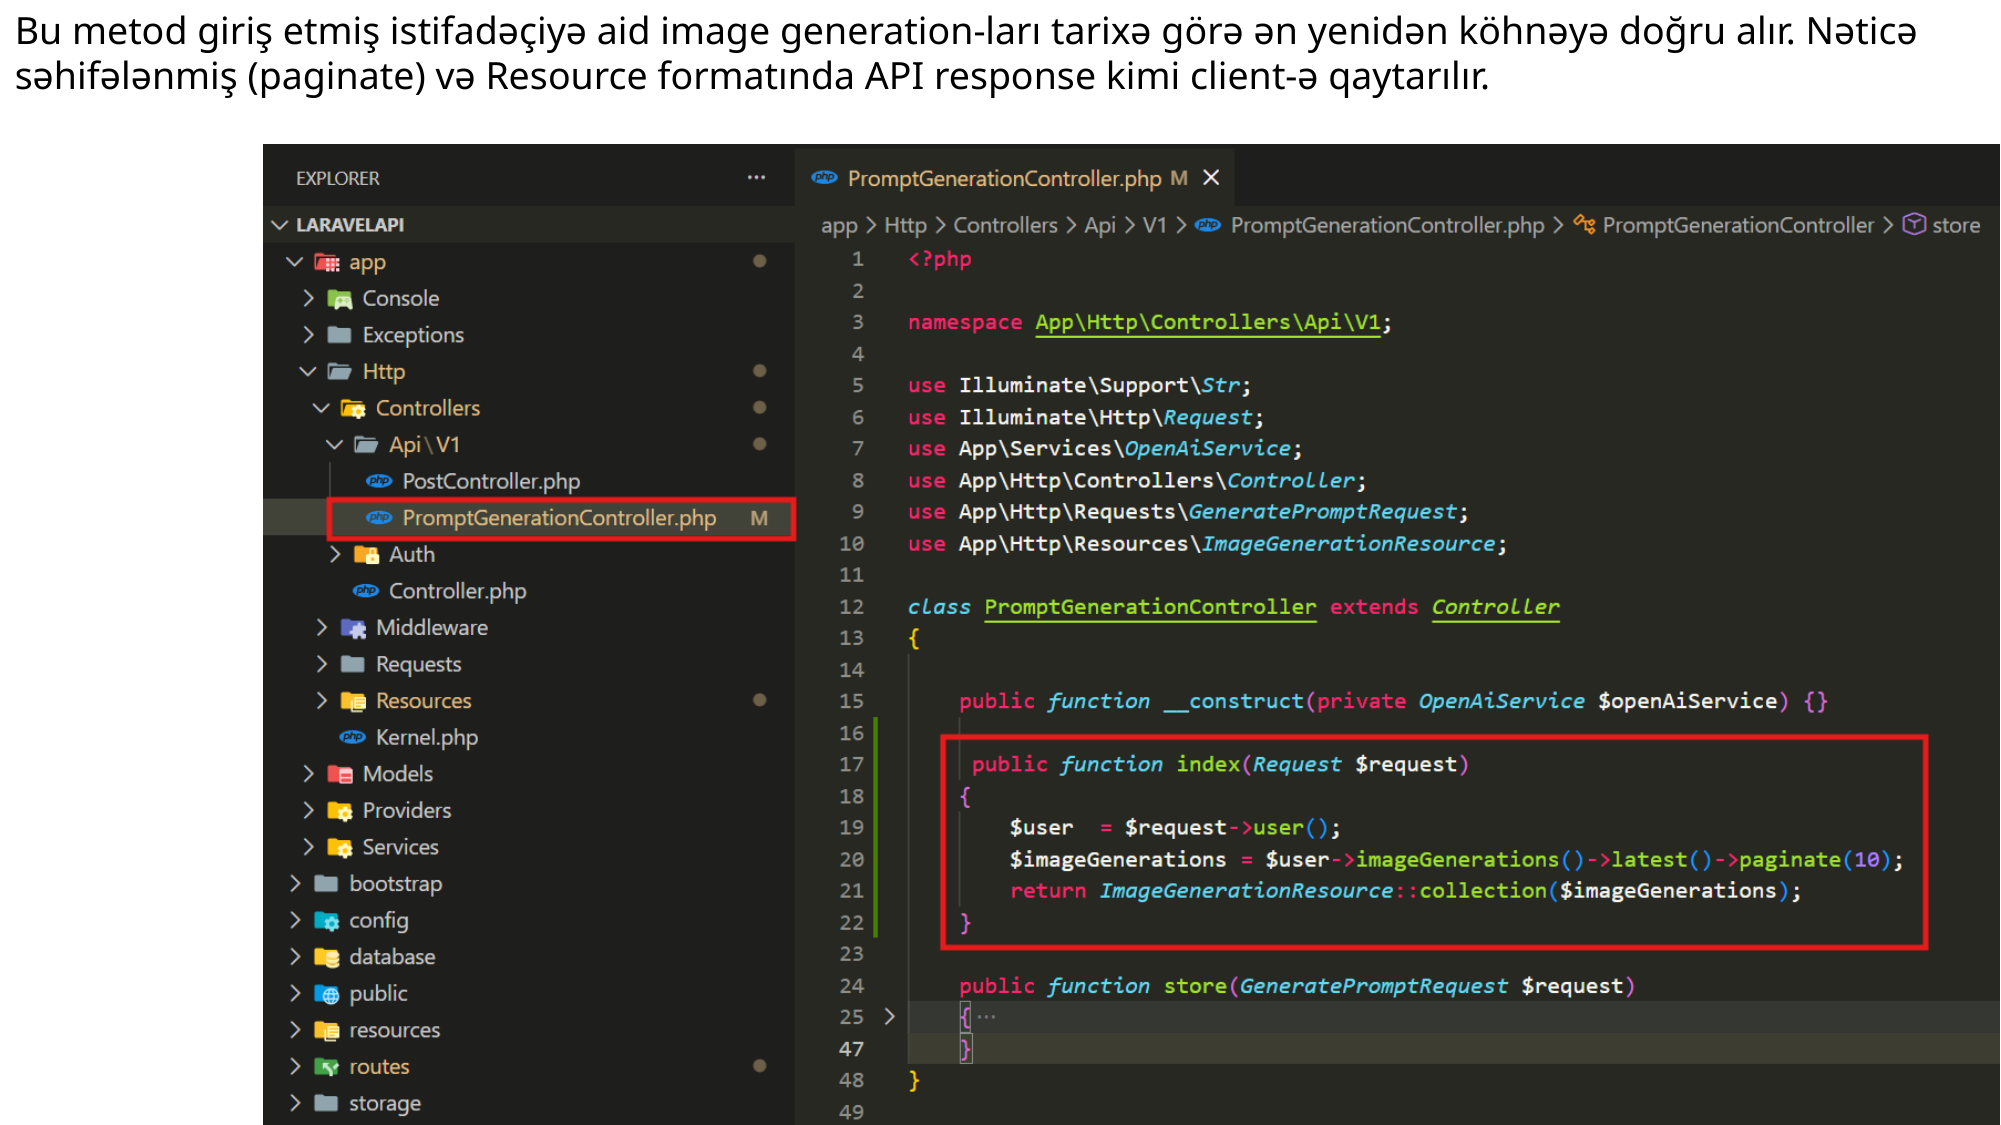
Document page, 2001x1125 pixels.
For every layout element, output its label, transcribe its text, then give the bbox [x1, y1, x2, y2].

picture [263, 144, 2000, 1125]
text_box Bu metod giriş etmiş istifadəçiyə aid image generation-ları tarixə görə ən yenidən köhnəyə doğru alır. Nəticə səhifələnmiş (paginate) və Resource formatında API response kimi client-ə qaytarılır. [0, 0, 2000, 105]
